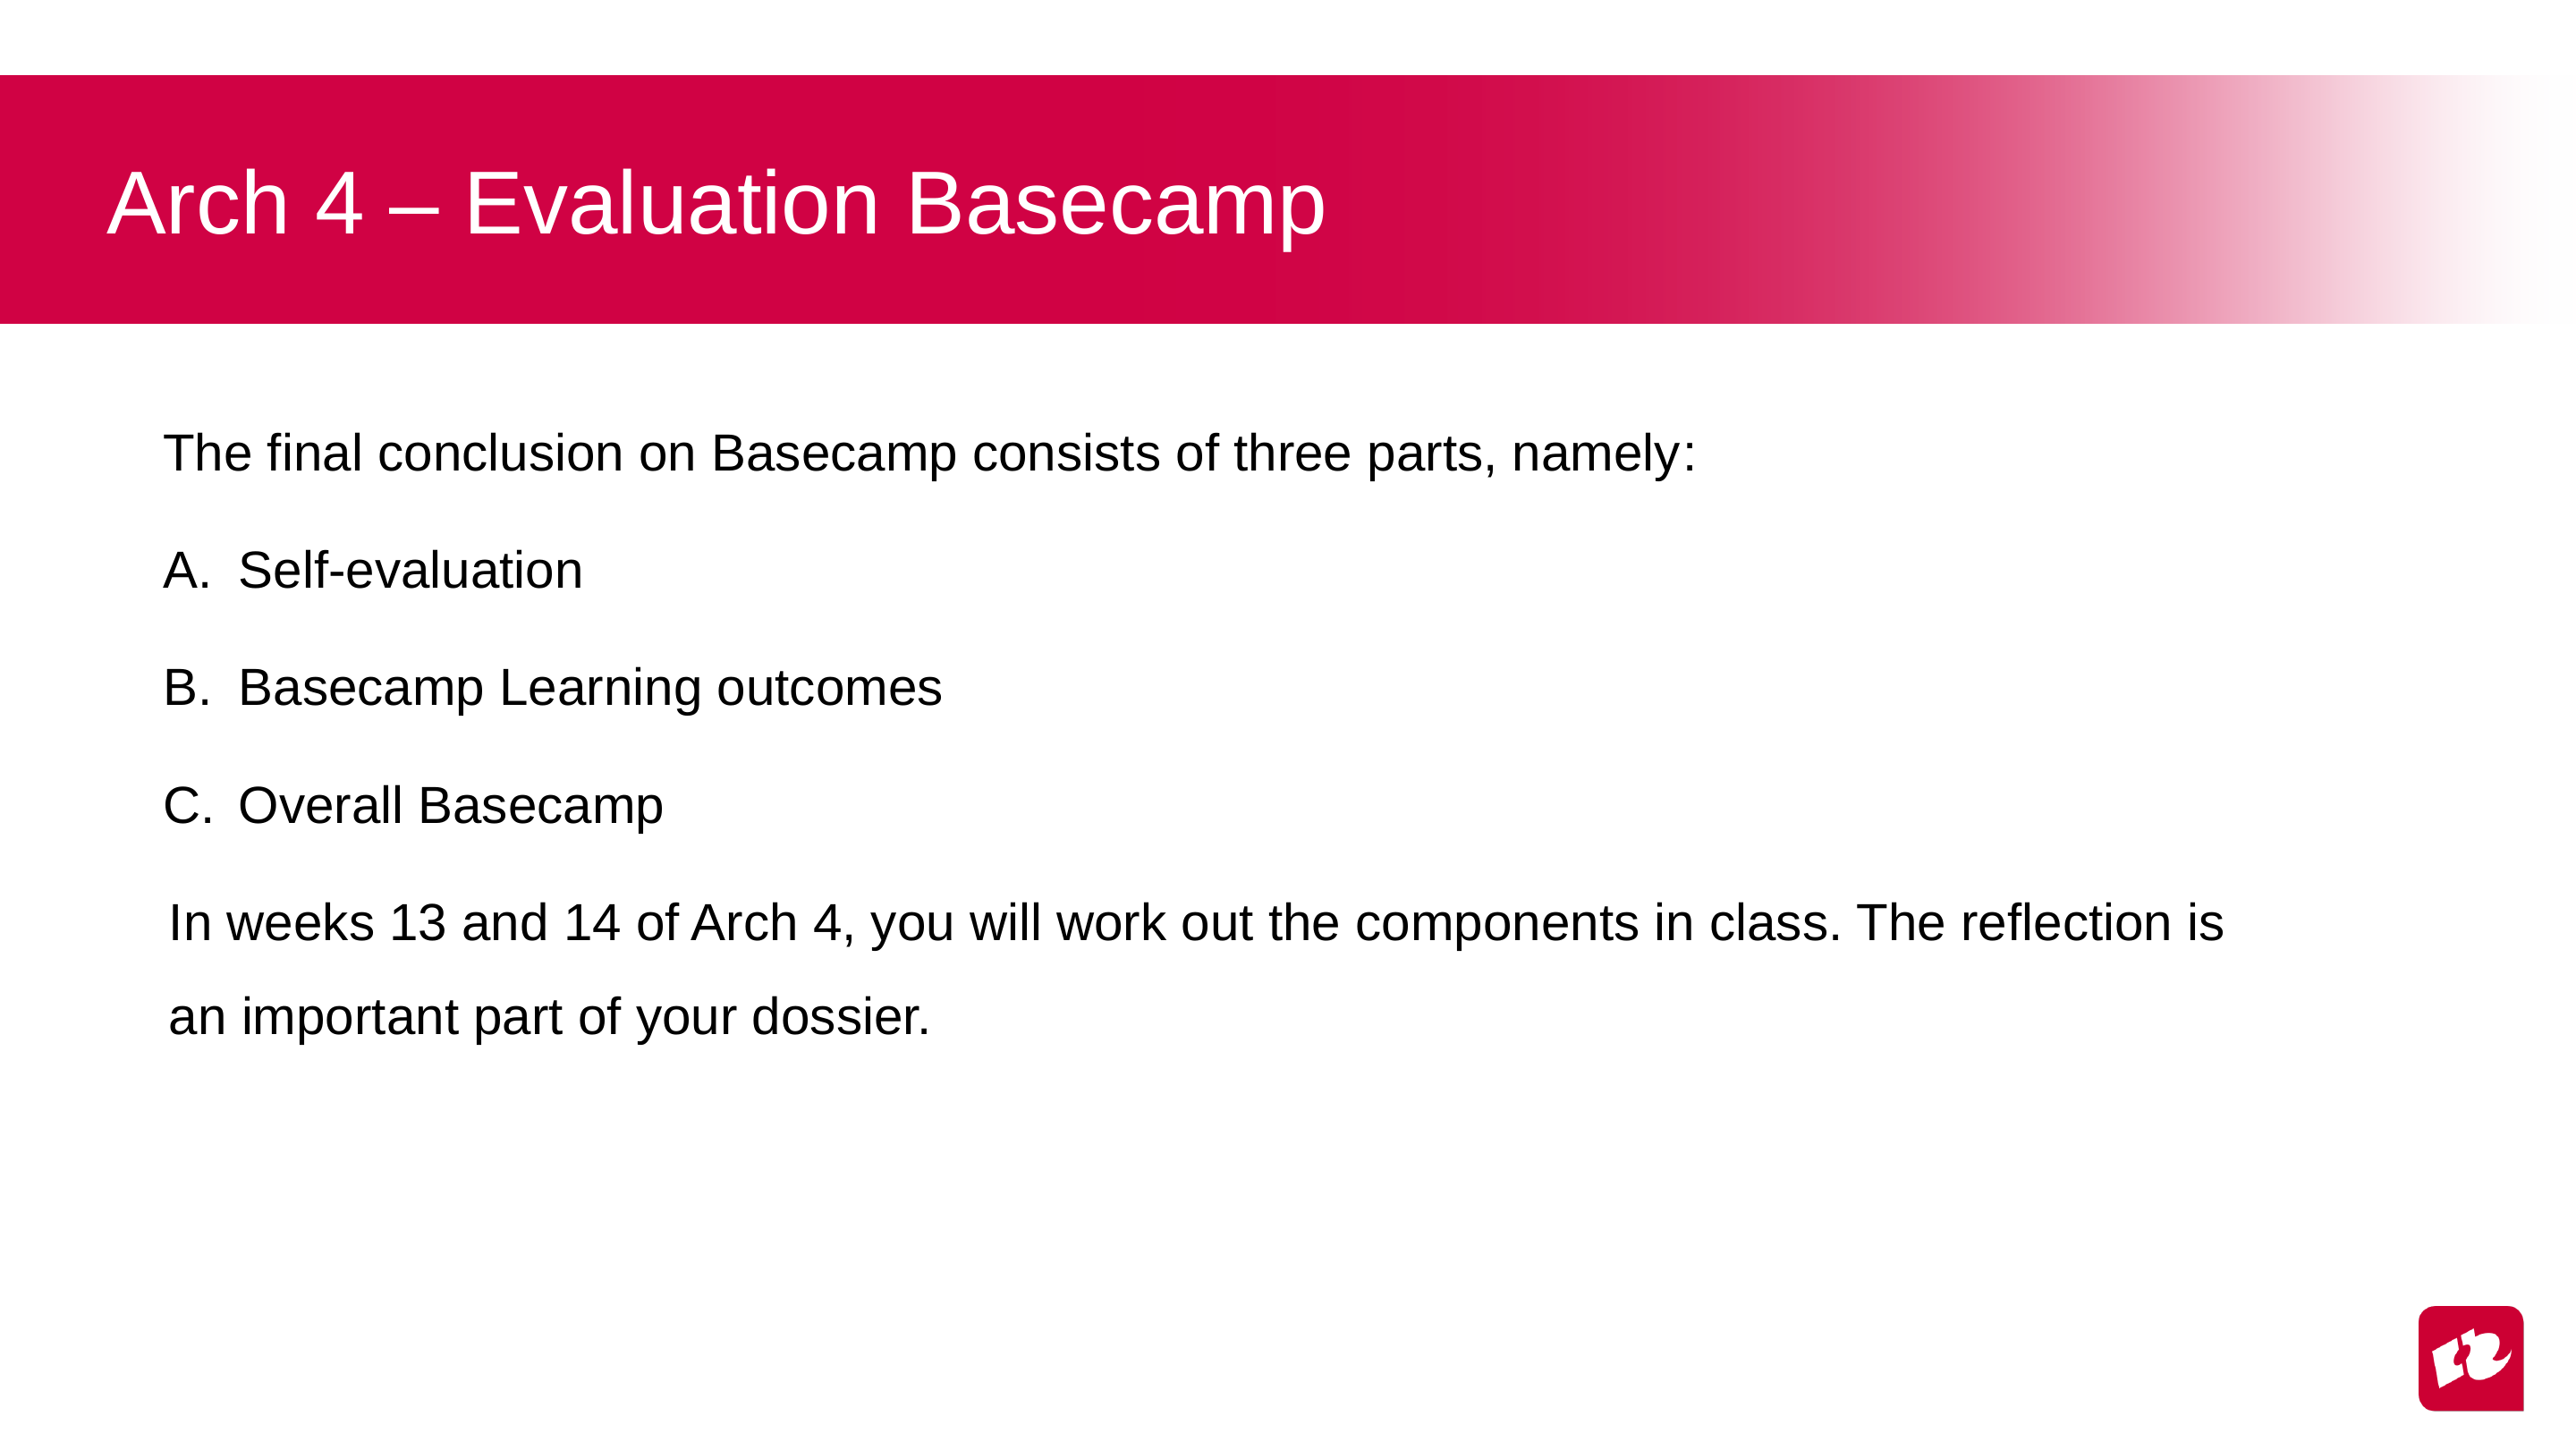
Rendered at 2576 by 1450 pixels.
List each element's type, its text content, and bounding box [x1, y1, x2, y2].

title Arch 4 – Evaluation Basecamp [106, 125, 2355, 271]
list The final conclusion on Basecamp consists of three parts, namely: Self-evaluation Basecamp Learning outcomes Overall Basecamp In weeks 13 and 14 of Arch 4, you will work out the components in class. The reflection is an important part of your dossier. [106, 376, 2297, 1246]
picture [0, 75, 2576, 324]
picture [2418, 1305, 2524, 1412]
